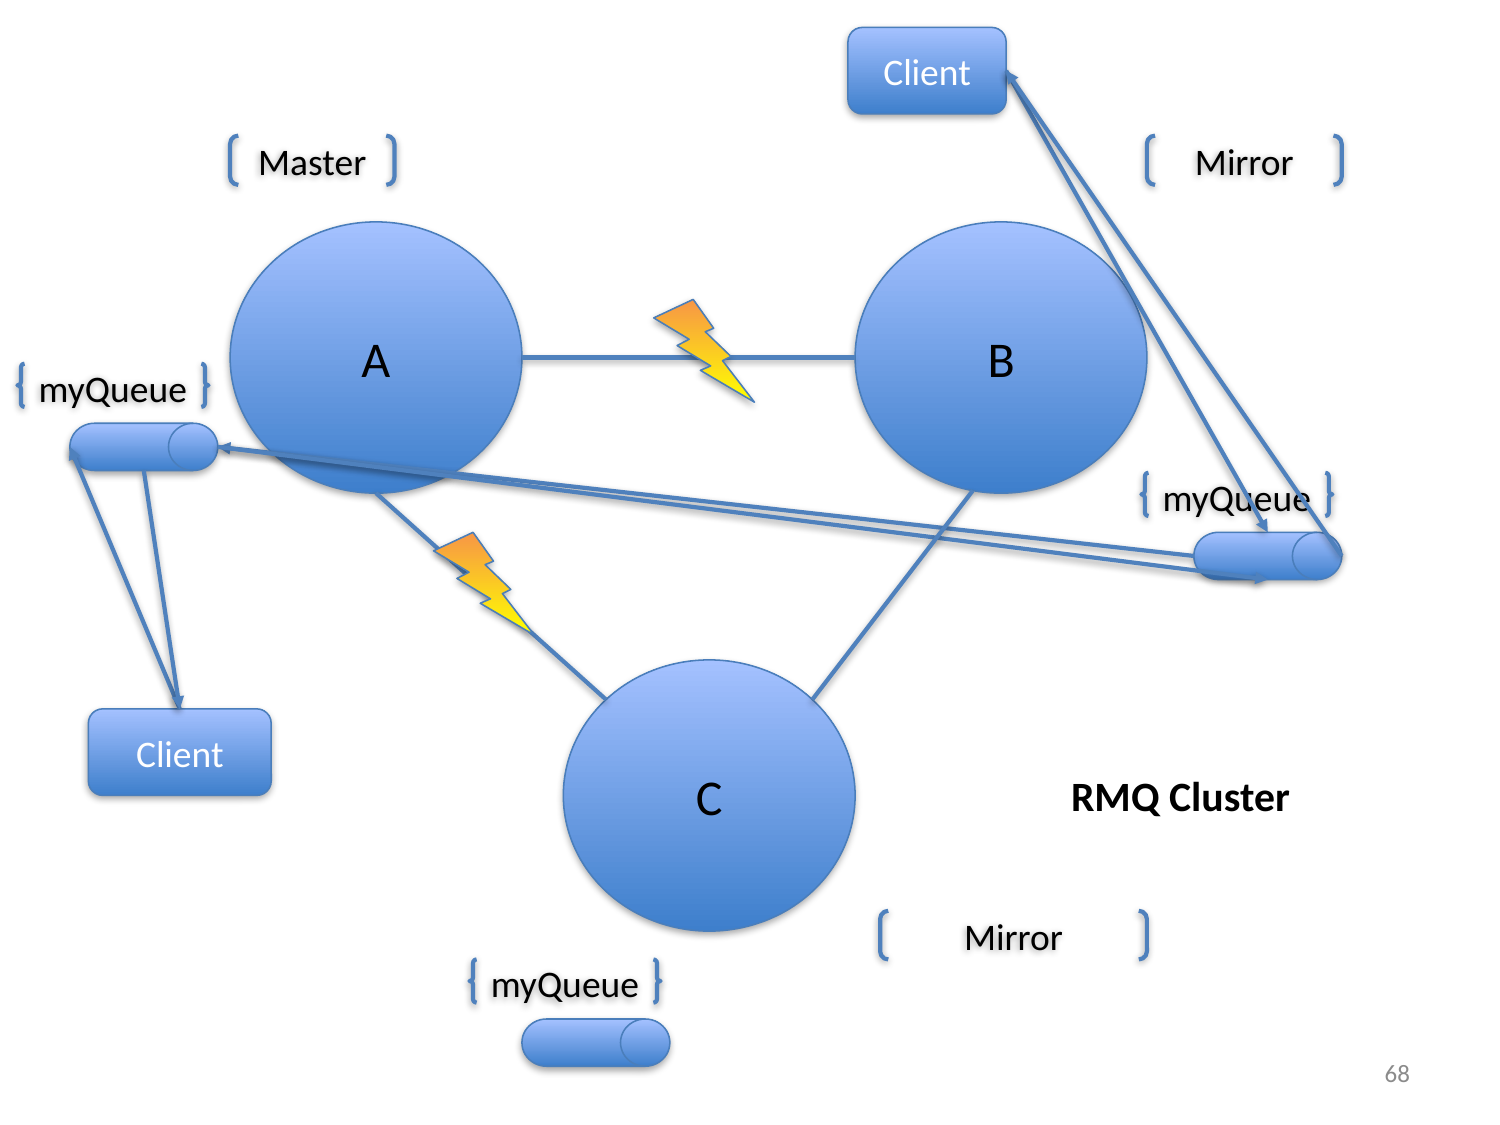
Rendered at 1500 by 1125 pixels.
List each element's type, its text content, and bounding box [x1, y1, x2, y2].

text_box myQueue [15, 361, 211, 409]
text_box [521, 1018, 671, 1068]
text_box [652, 298, 732, 356]
text_box myQueue [467, 957, 663, 1005]
text_box RMQ Cluster [1019, 762, 1342, 828]
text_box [168, 446, 1269, 580]
text_box [1273, 565, 1341, 581]
text_box A [229, 221, 523, 444]
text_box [69, 446, 167, 710]
text_box C [562, 659, 856, 932]
text_box Client [87, 708, 273, 797]
text_box Mirror [878, 908, 1150, 962]
text_box [69, 422, 219, 445]
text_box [375, 588, 607, 700]
slide_number 68 [1074, 1042, 1425, 1103]
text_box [143, 470, 181, 710]
text_box Client [847, 26, 1007, 115]
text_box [812, 490, 974, 700]
text_box Master [227, 133, 397, 187]
text_box [699, 366, 756, 403]
text_box B [854, 221, 999, 444]
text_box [1005, 70, 1342, 557]
